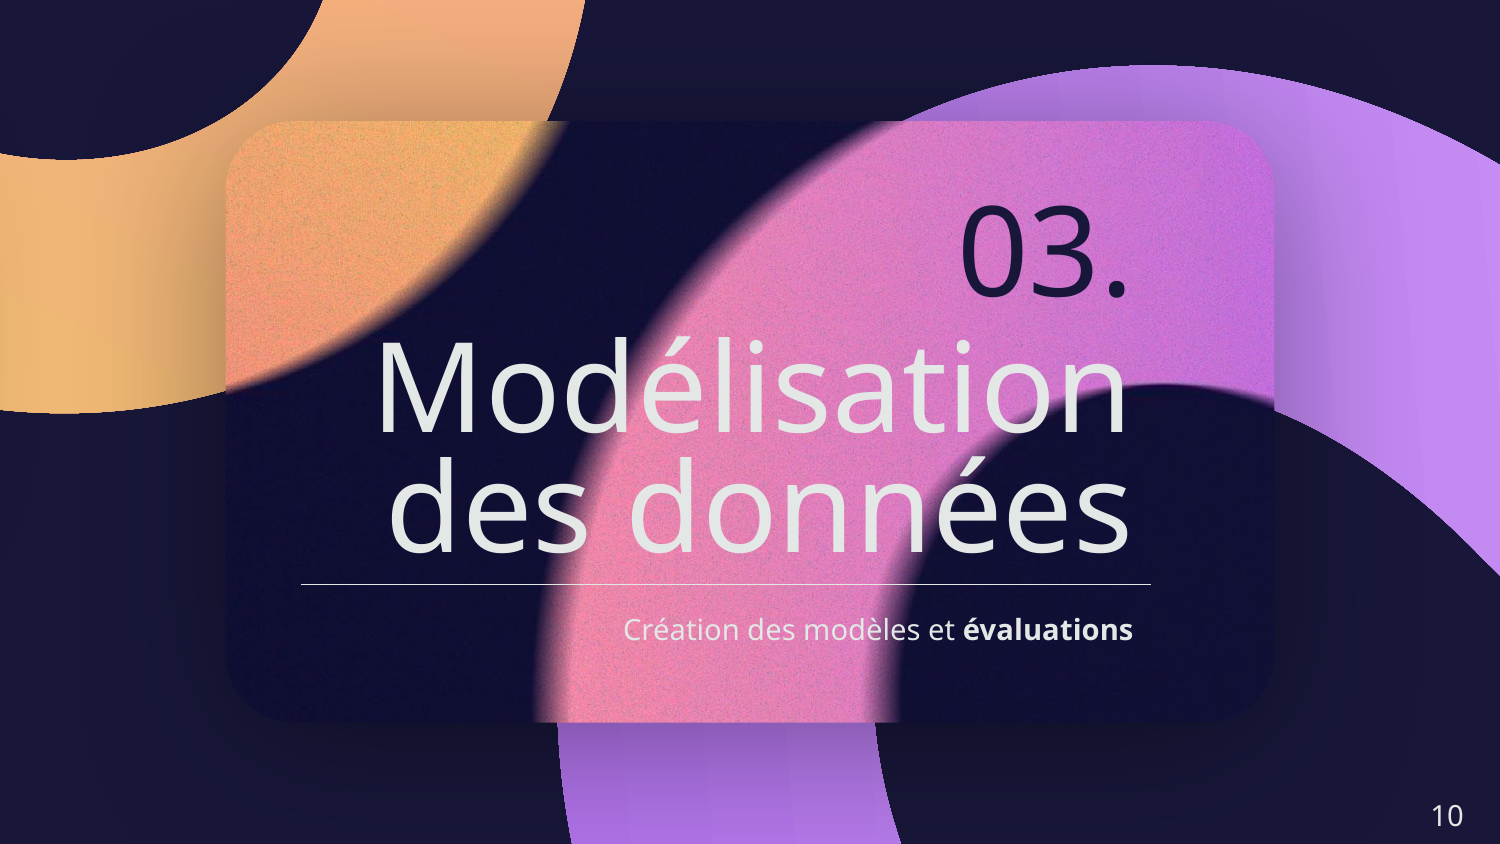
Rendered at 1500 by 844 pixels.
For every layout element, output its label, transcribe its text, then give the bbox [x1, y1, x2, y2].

title Modélisation des données [280, 339, 1149, 573]
subtitle Création des modèles et évaluations [489, 596, 1149, 655]
text_box 10 [1394, 781, 1500, 844]
picture [225, 121, 1275, 723]
title 03. [897, 177, 1149, 316]
